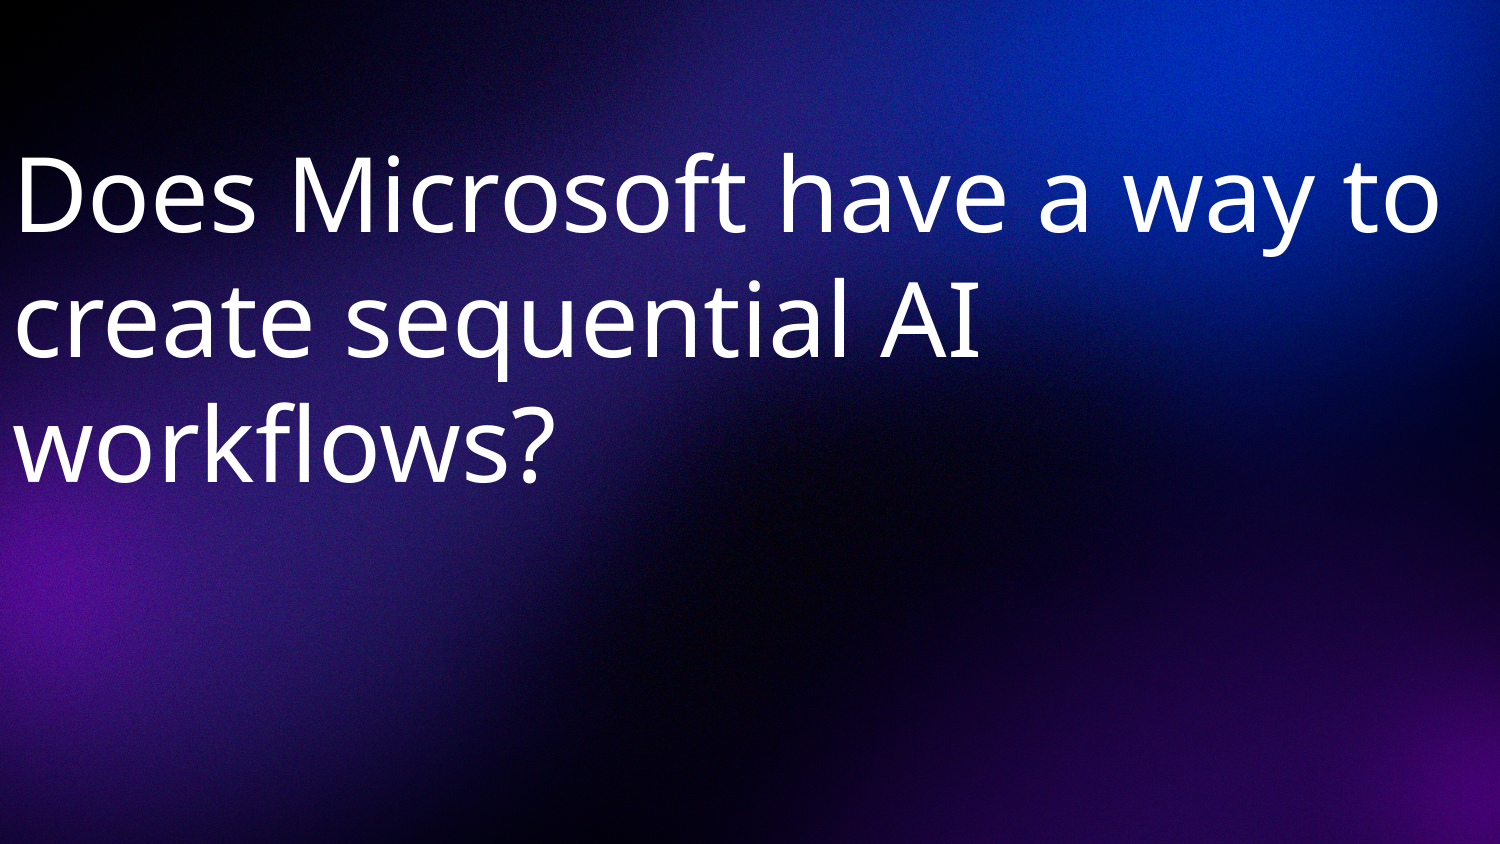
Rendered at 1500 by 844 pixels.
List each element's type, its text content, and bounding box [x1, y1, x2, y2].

title Does Microsoft have a way to create sequential AI workflows? [12, 201, 1490, 503]
picture [0, 0, 1500, 844]
